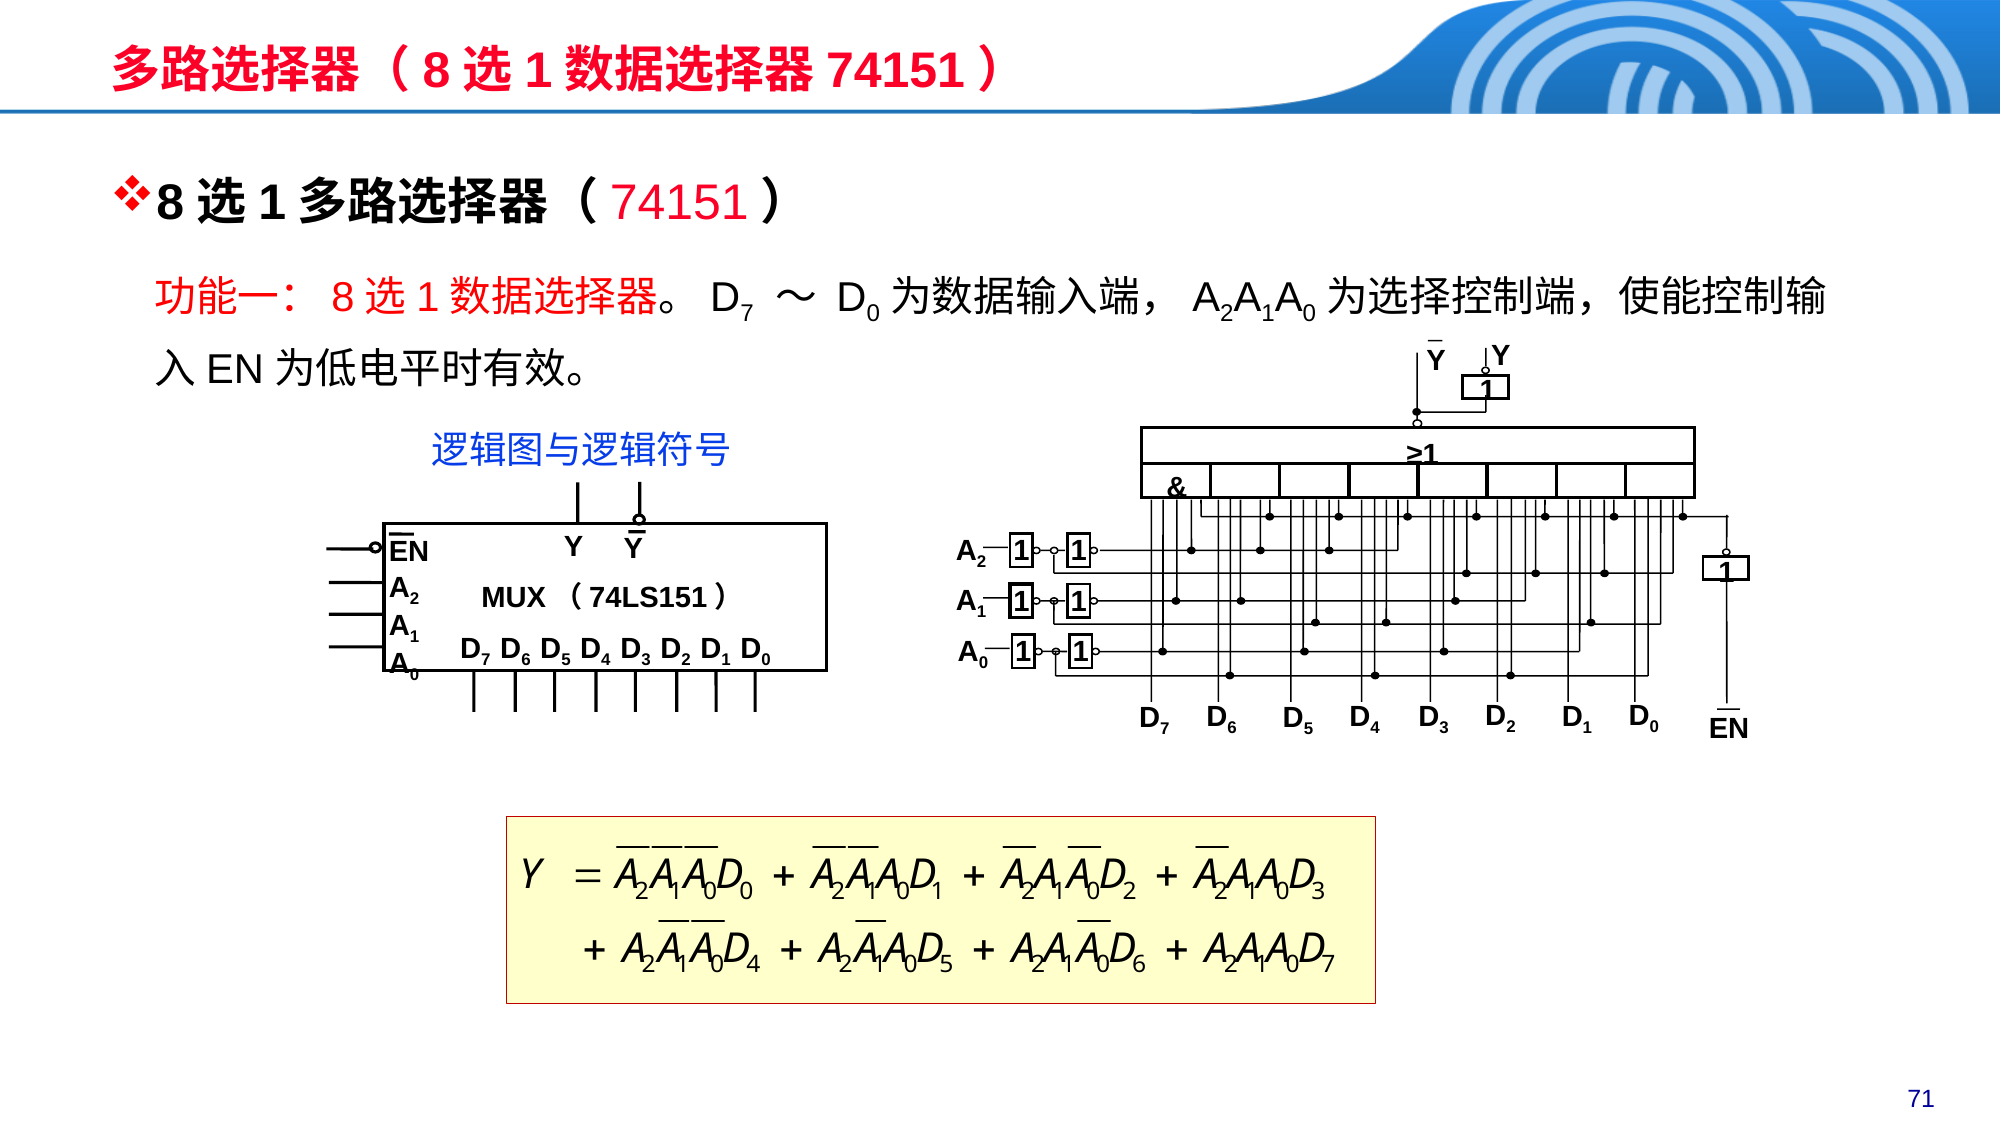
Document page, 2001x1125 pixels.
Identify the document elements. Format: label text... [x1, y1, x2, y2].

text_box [506, 816, 1376, 1004]
list 8选1多路选择器（74151） [99, 147, 1476, 228]
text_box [940, 330, 1766, 756]
text_box 功能一：8选1数据选择器。D7 ～ D0为数据输入端，A2A1A0为选择控制端，使能控制输入EN为低电平时有效。 [129, 245, 1851, 399]
title 多路选择器（8选1数据选择器74151） [99, 40, 1407, 103]
picture [0, 0, 2000, 114]
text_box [326, 415, 836, 713]
